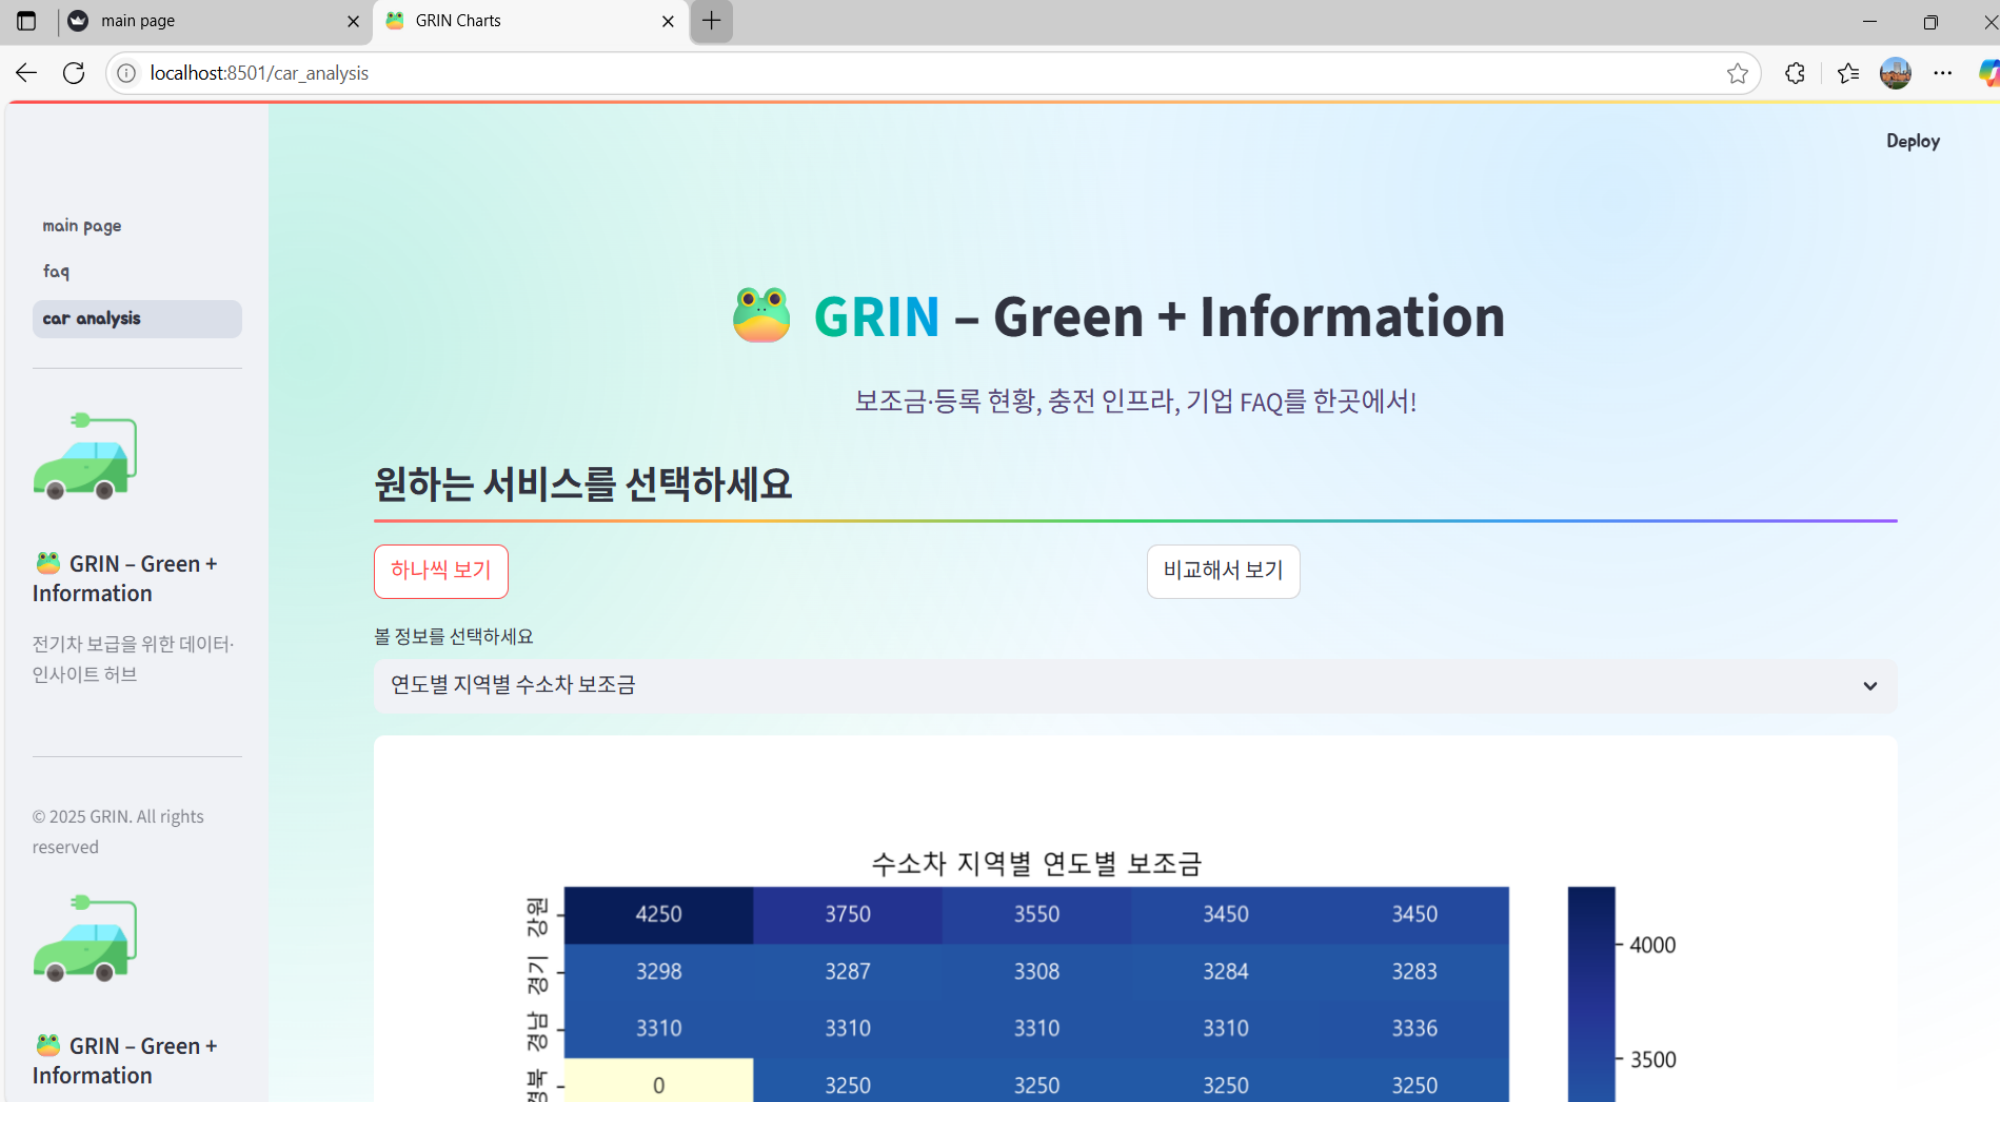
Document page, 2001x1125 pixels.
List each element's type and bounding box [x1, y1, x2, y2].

list [0, 0, 2000, 1103]
